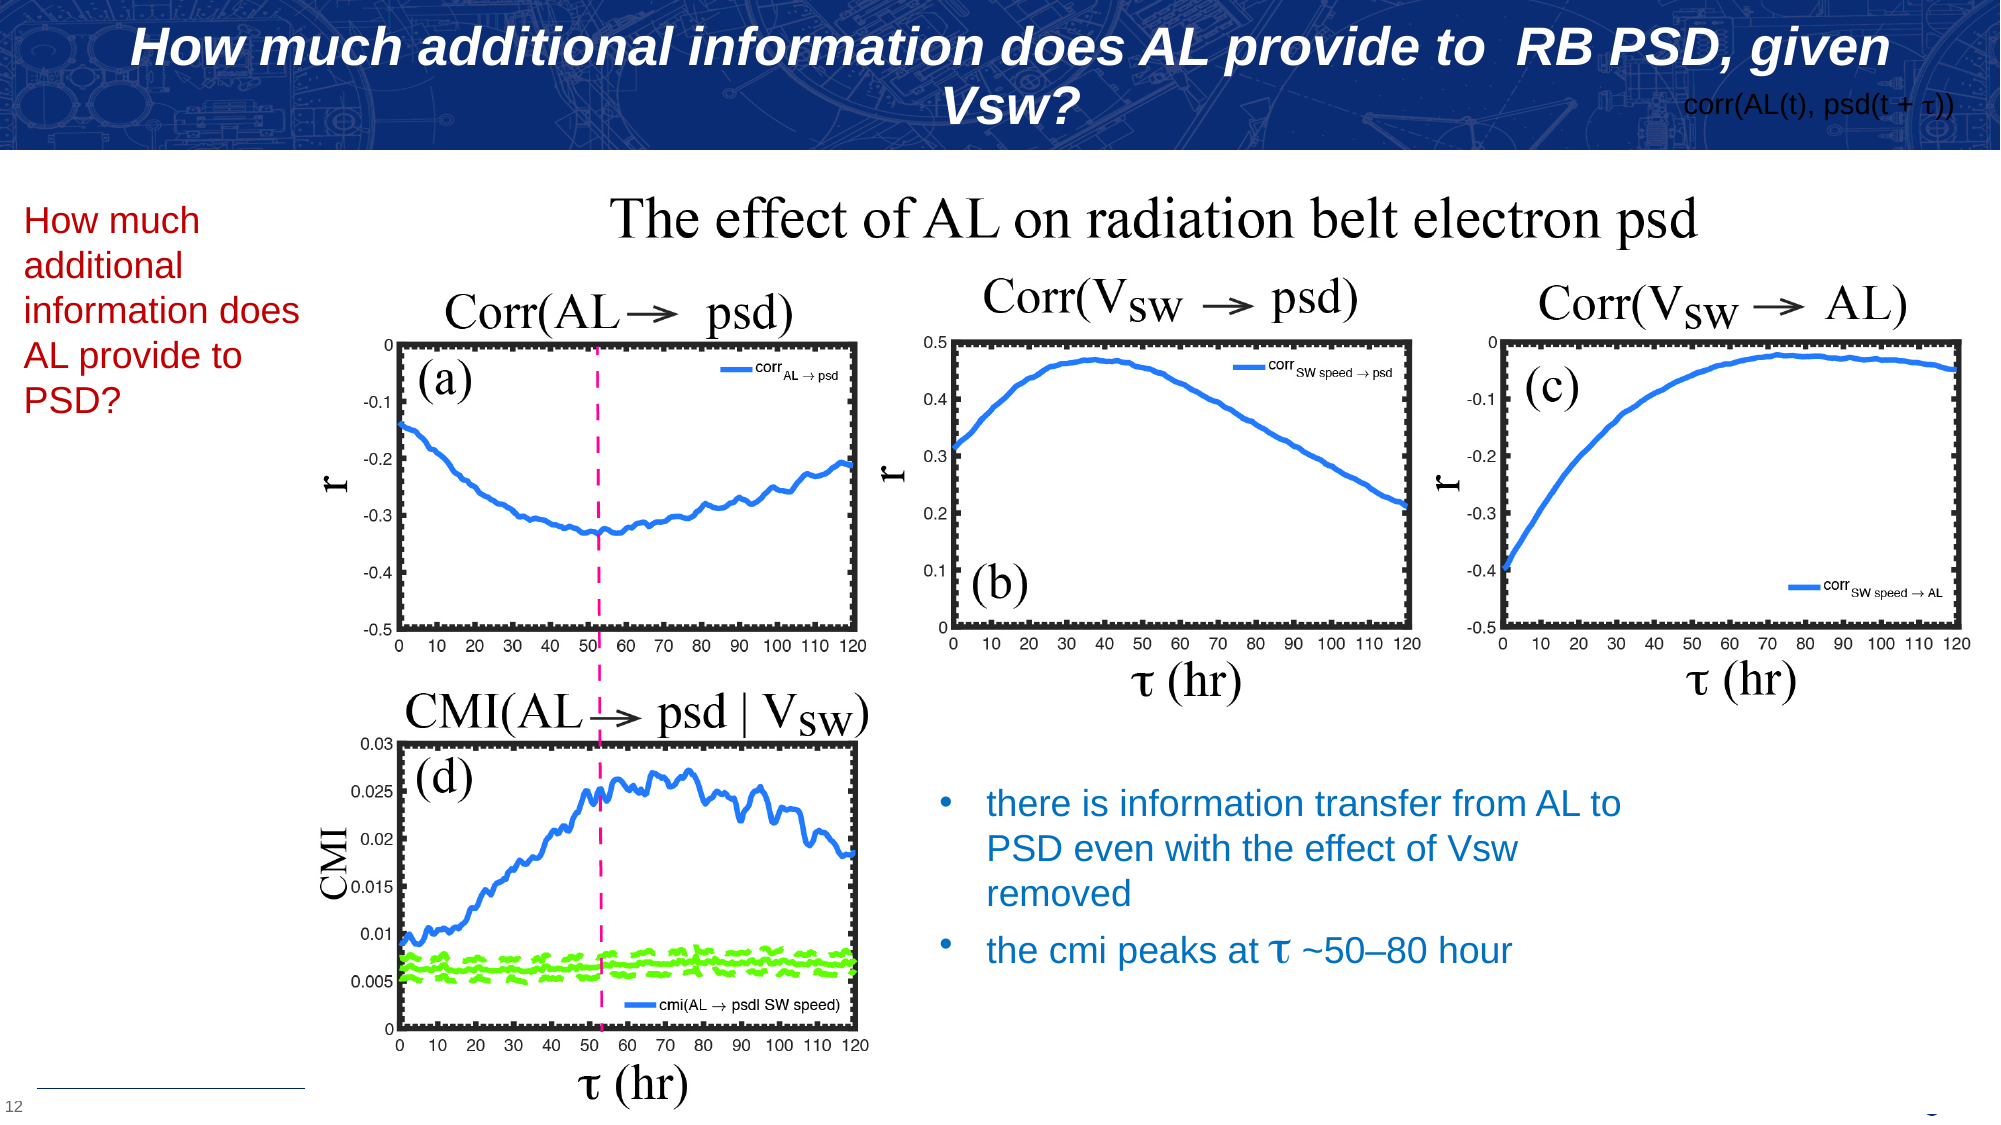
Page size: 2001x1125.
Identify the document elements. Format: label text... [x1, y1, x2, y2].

picture [304, 188, 1972, 1121]
picture [0, 0, 2000, 150]
title How much additional information does AL provide to RB PSD, given Vsw? [52, 11, 1971, 144]
text_box How much additional information does AL provide to PSD? [8, 188, 302, 429]
